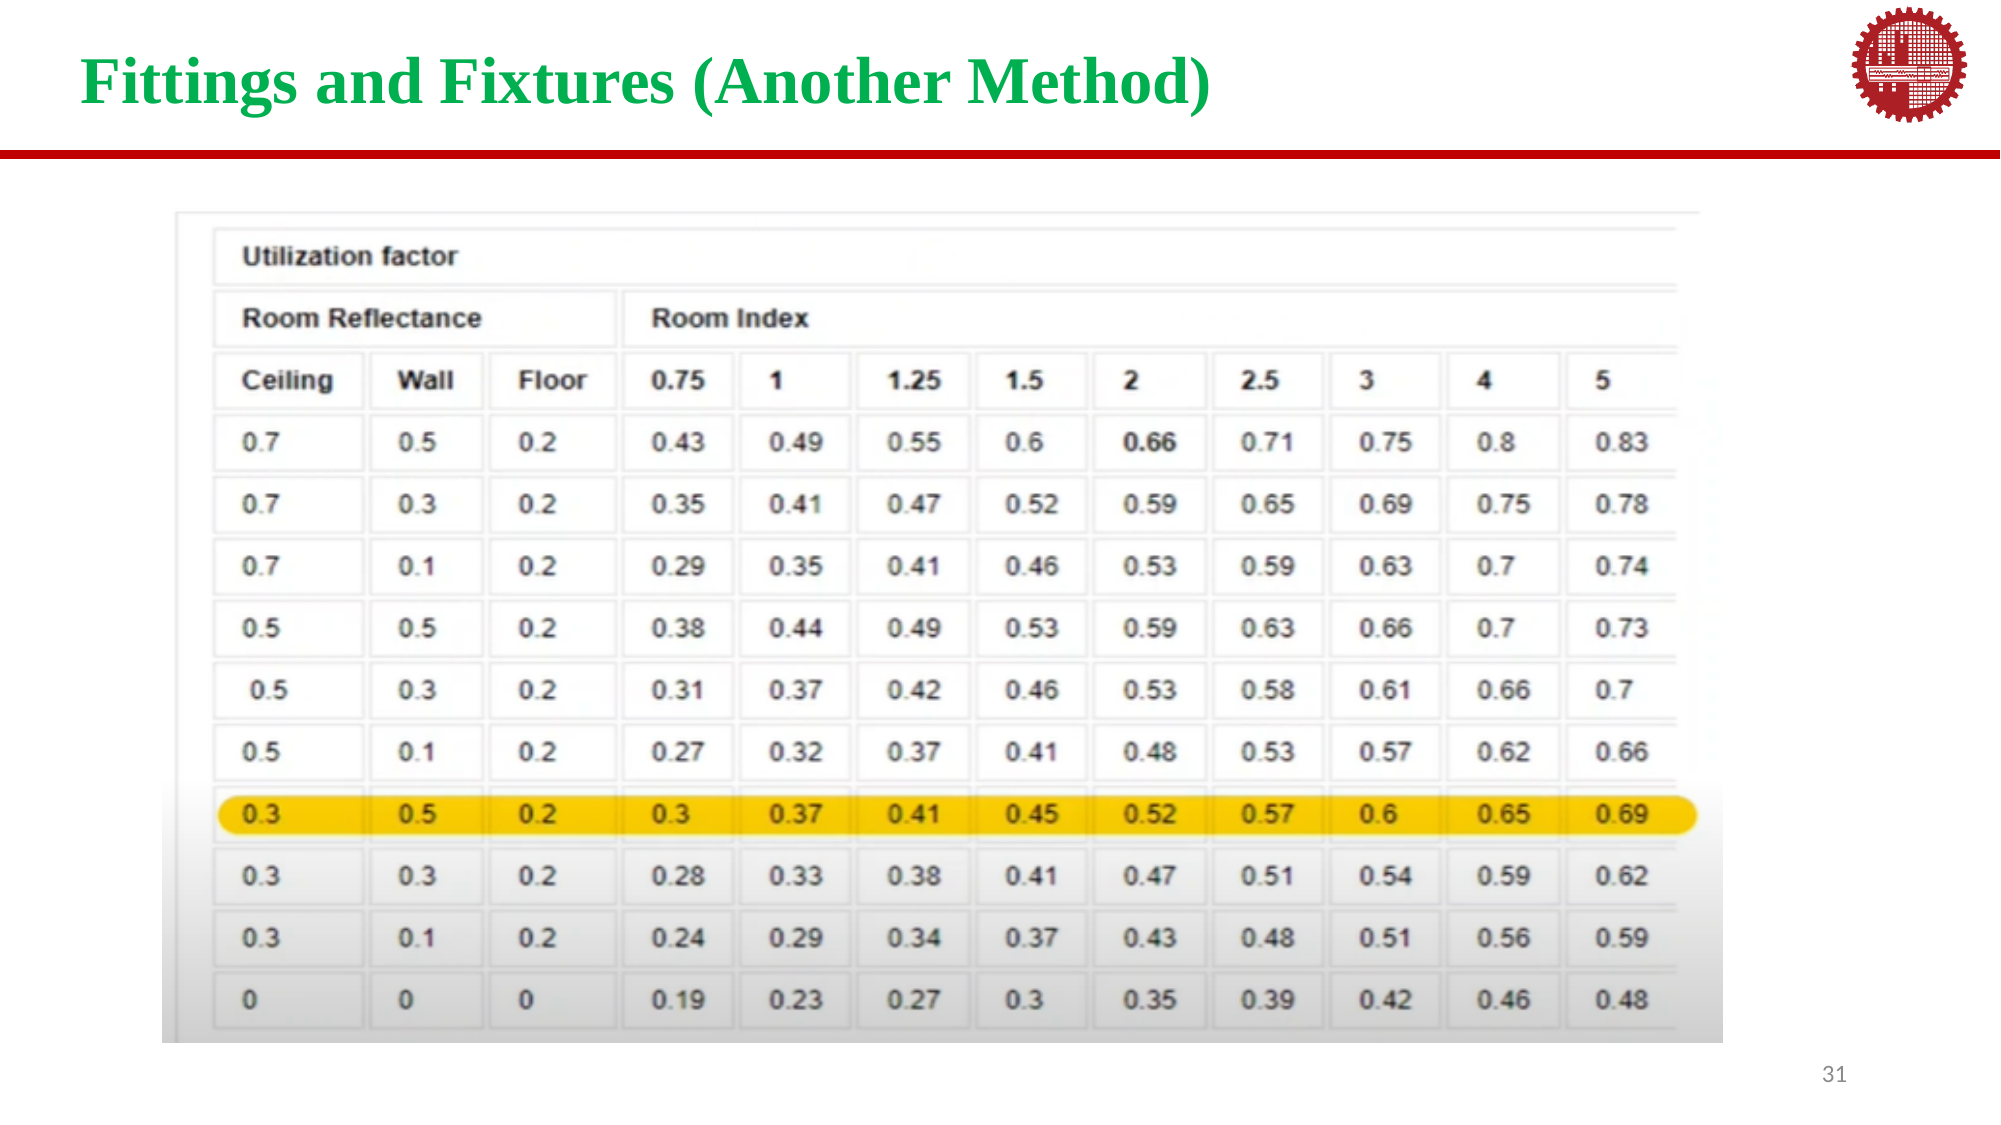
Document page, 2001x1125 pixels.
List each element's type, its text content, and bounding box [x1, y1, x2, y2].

picture [1849, 5, 1968, 123]
text_box Fittings and Fixtures (Another Method) [65, 29, 1527, 124]
slide_number 31 [1412, 1042, 1863, 1103]
picture [162, 208, 1723, 1043]
